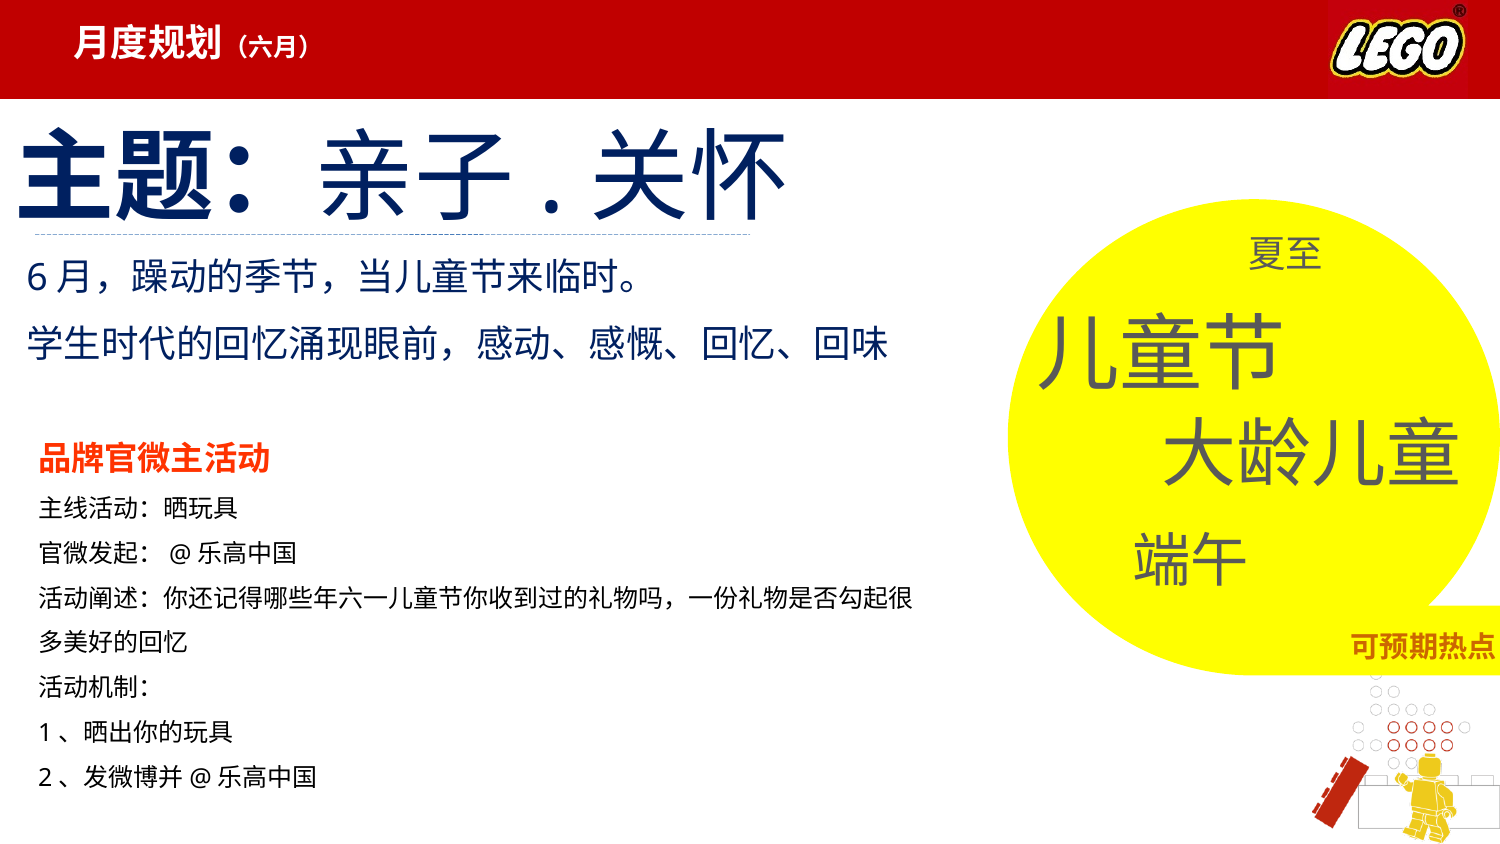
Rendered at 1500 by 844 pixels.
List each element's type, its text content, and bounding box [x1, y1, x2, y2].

picture [1328, 0, 1468, 99]
text_box 端午 [927, 515, 1264, 601]
text_box 儿童节 [964, 292, 1301, 408]
text_box 6月，躁动的季节，当儿童节来临时。 学生时代的回忆涌现眼前，感动、感慨、回忆、回味 [11, 222, 961, 373]
text_box [1005, 197, 1500, 678]
picture [1312, 678, 1500, 844]
text_box 品牌官微主活动 主线活动：晒玩具 官微发起：@乐高中国 活动阐述：你还记得哪些年六一儿童节你收到过的礼物吗，一份礼物是否勾起很多美好的回忆 活动机制： 1、晒出你的玩具 2、发微博并@乐高中国 [23, 410, 950, 799]
text_box 主题：亲子.关怀 [0, 105, 851, 241]
text_box 可预期热点 [1236, 621, 1500, 671]
text_box 大龄儿童 [1139, 398, 1477, 504]
text_box 月度规划（六月） [58, 11, 399, 72]
text_box 夏至 [1001, 222, 1338, 283]
